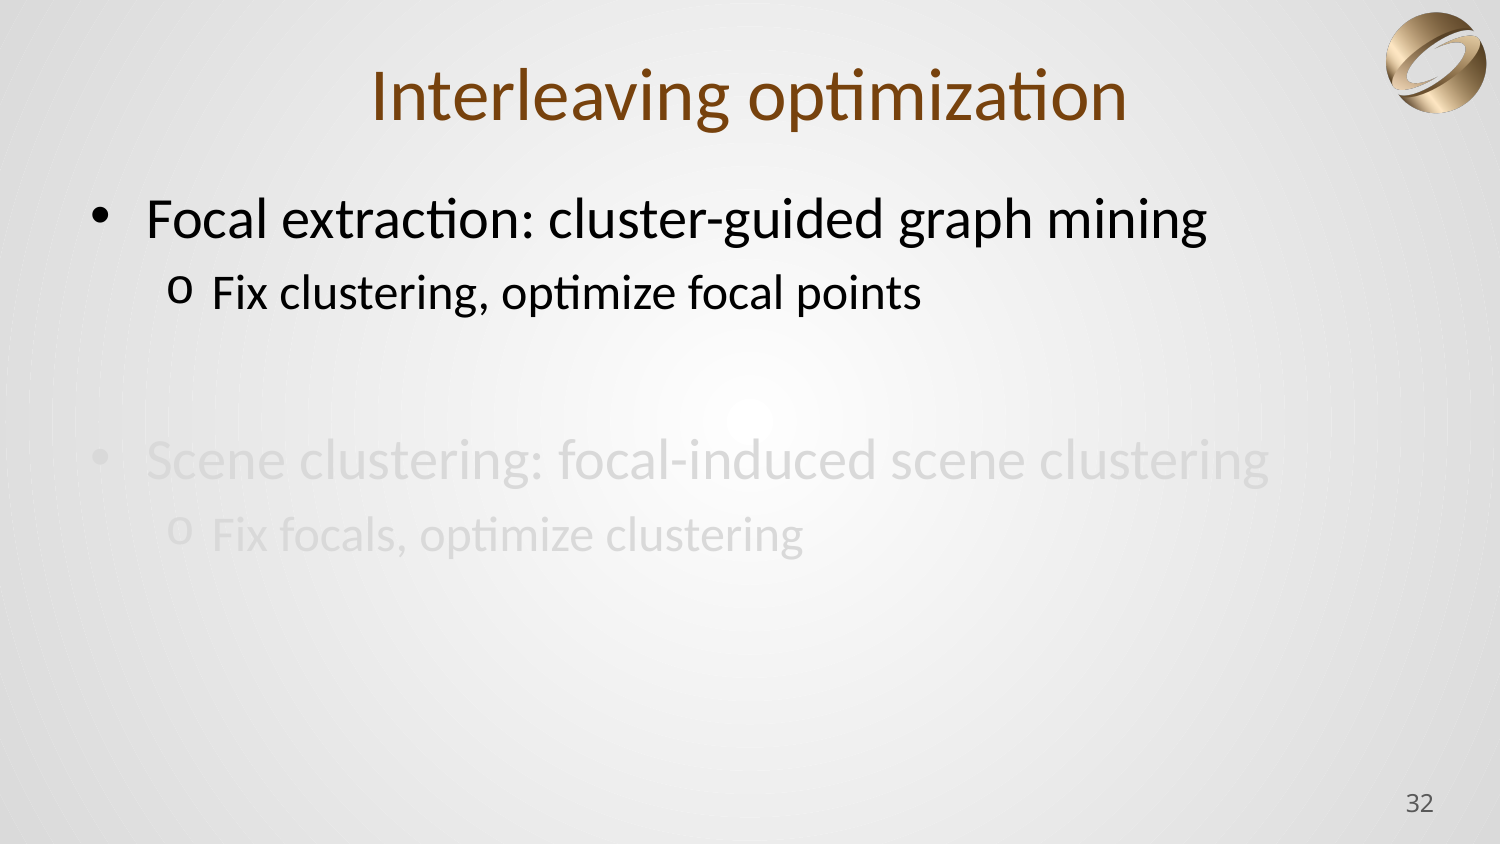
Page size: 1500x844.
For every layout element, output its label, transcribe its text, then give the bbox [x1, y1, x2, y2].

list Focal extraction: cluster-guided graph mining Fix clustering, optimize focal points Scene clustering: focal-induced scene clustering Fix focals, optimize clustering [75, 172, 1425, 768]
slide_number 32 [1401, 782, 1494, 827]
title Interleaving optimization [75, 2, 1425, 143]
picture [1425, 9, 1490, 116]
